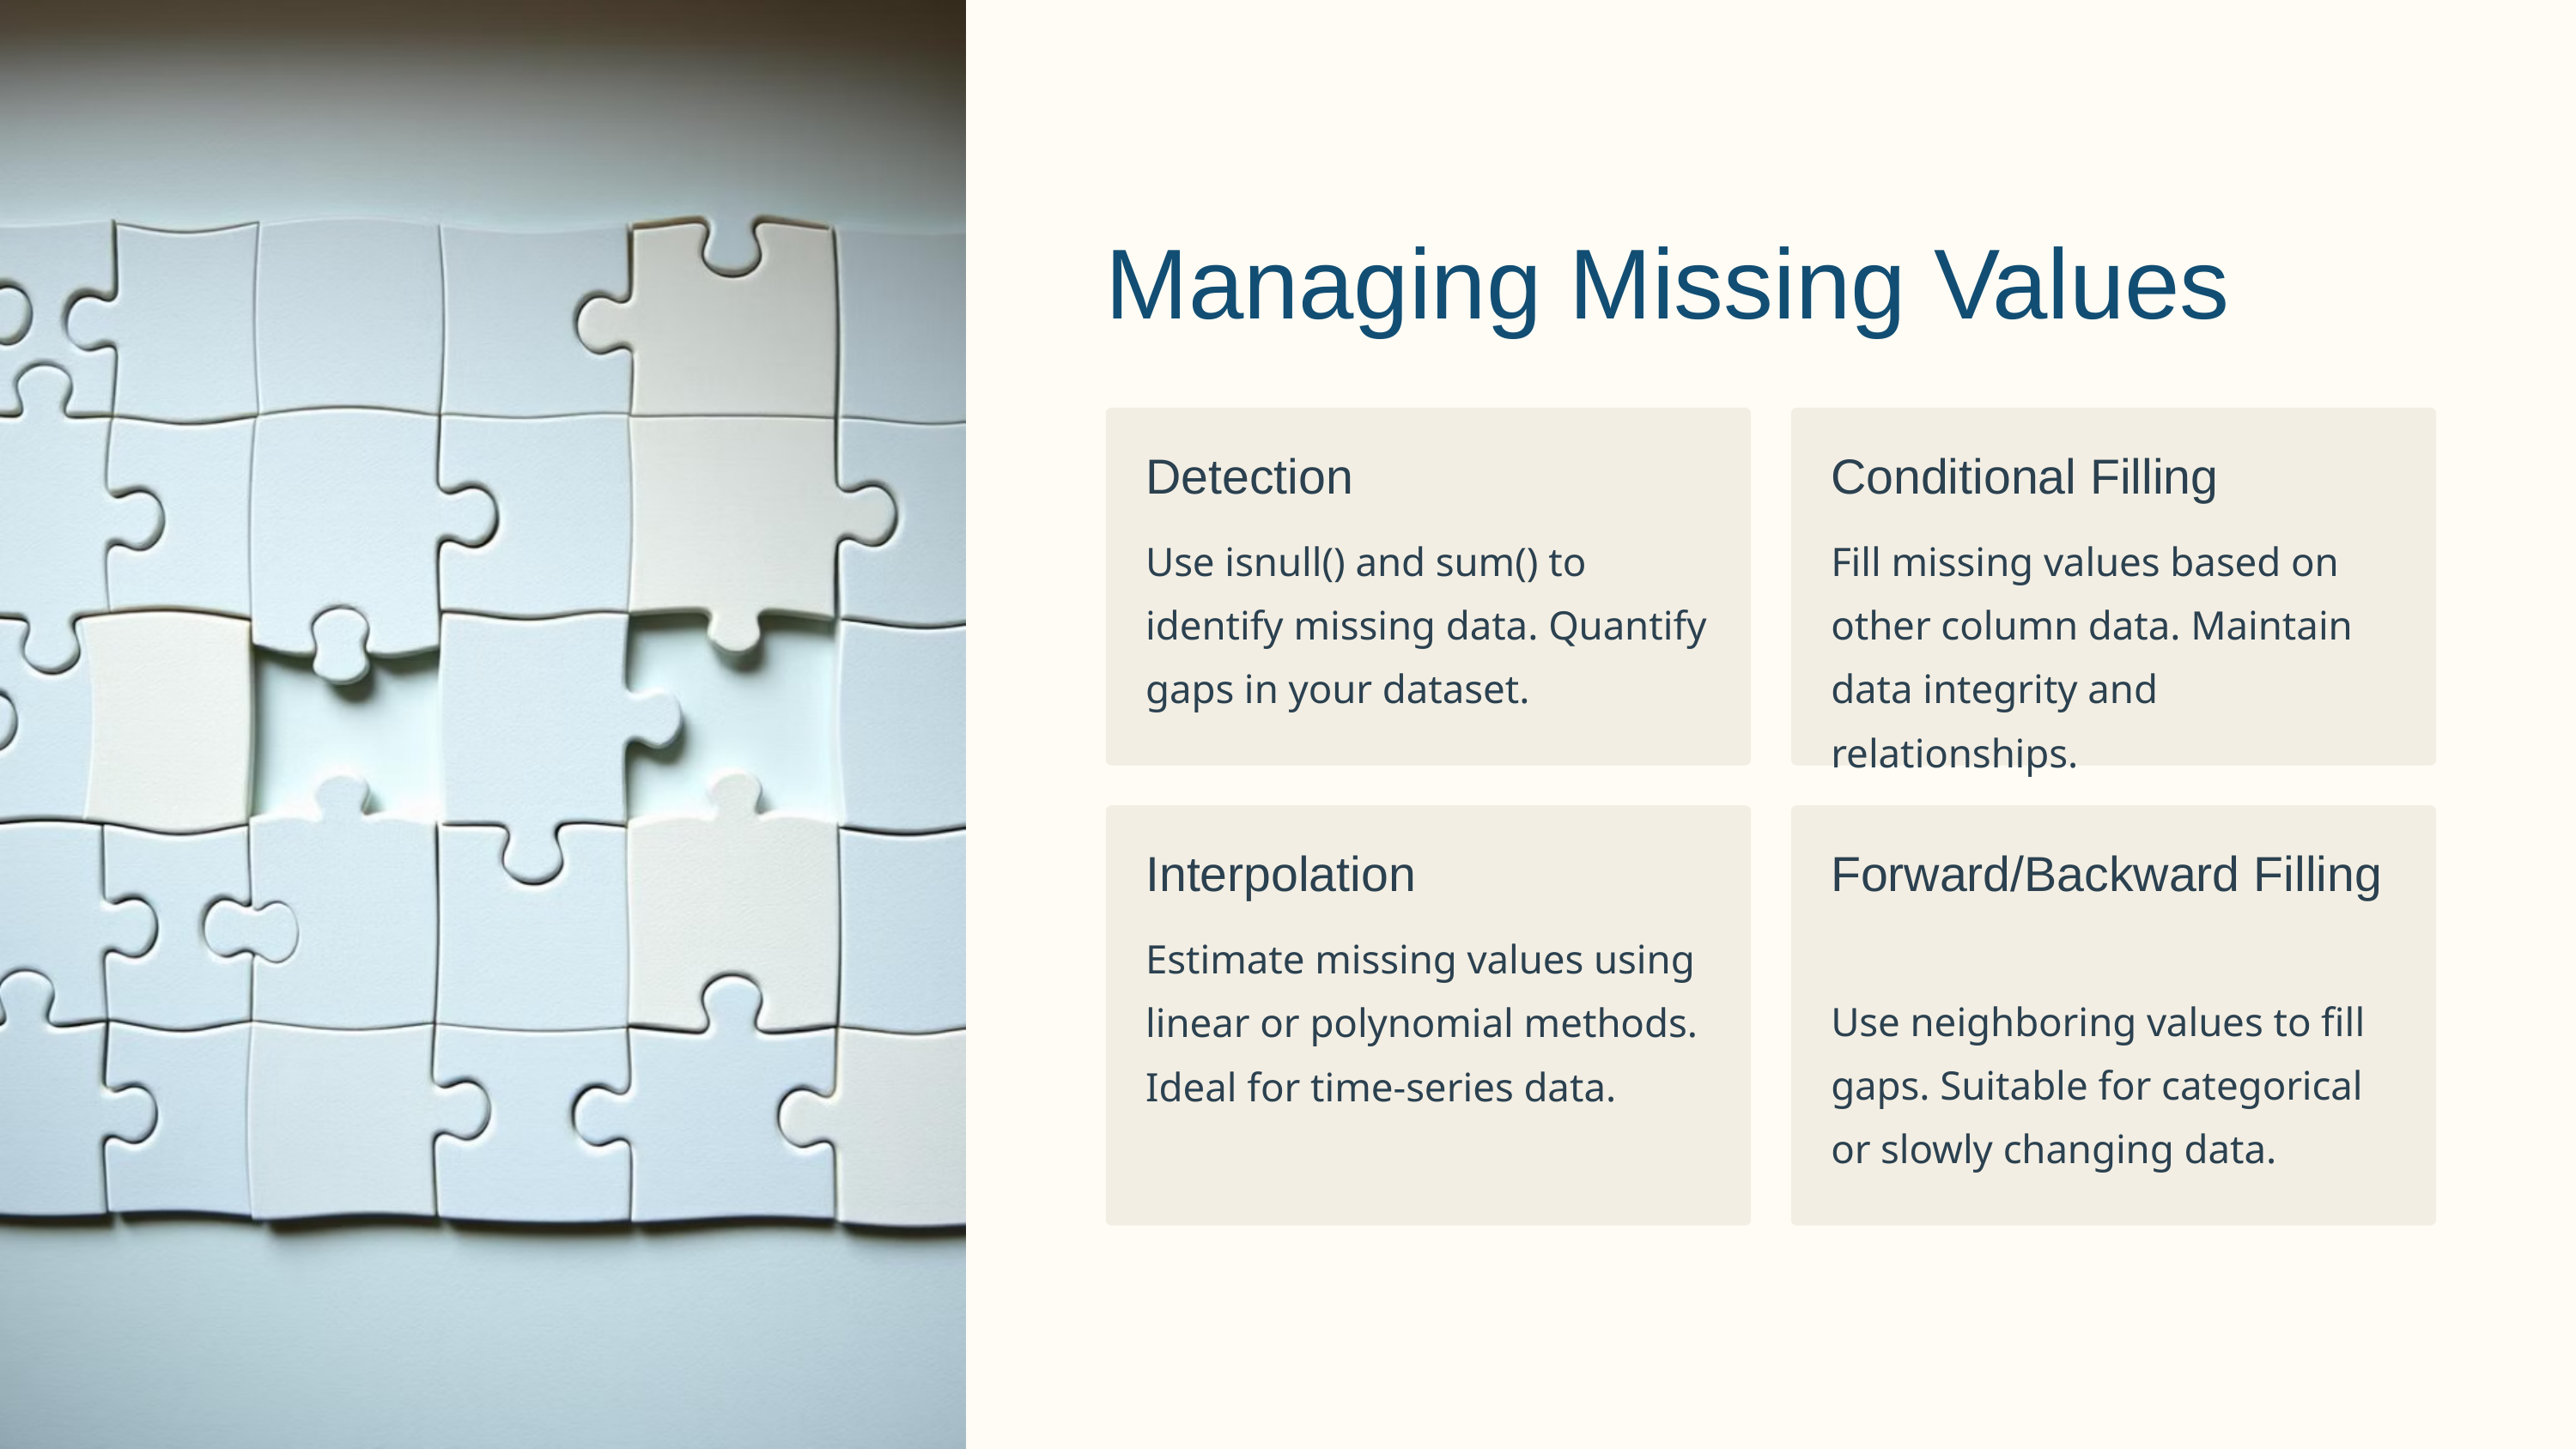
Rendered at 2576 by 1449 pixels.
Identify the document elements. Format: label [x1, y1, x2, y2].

text_box [1790, 804, 2437, 1226]
text_box [1790, 407, 2437, 766]
text_box [0, 0, 2576, 1449]
text_box [1105, 804, 1752, 1226]
text_box [1105, 407, 1752, 766]
